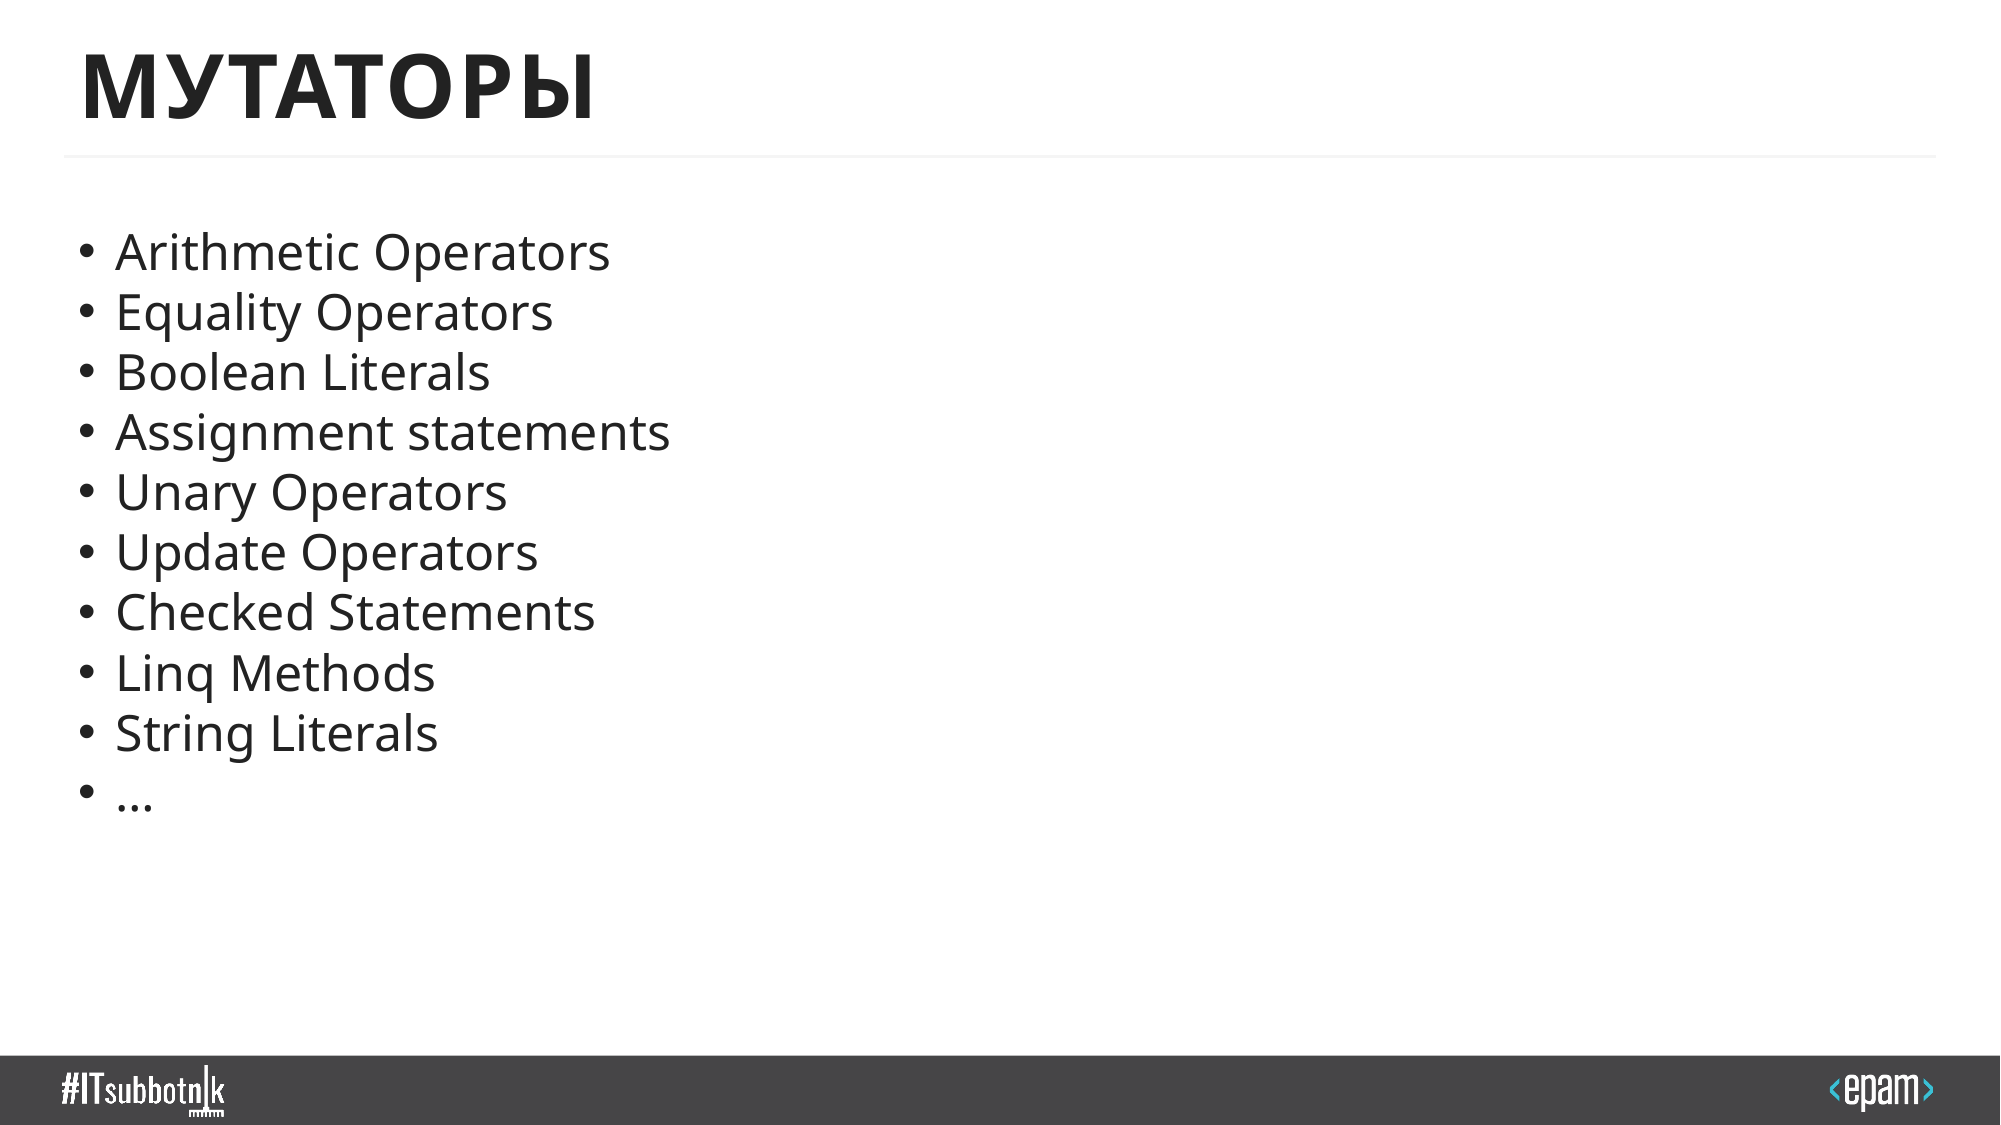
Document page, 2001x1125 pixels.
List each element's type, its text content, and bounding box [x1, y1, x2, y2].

list Arithmetic Operators Equality Operators Boolean Literals Assignment statements Unary Operators Update Operators Checked Statements Linq Methods String Literals … [78, 236, 950, 980]
picture [51, 1025, 235, 1125]
title Мутаторы [78, 50, 1922, 116]
